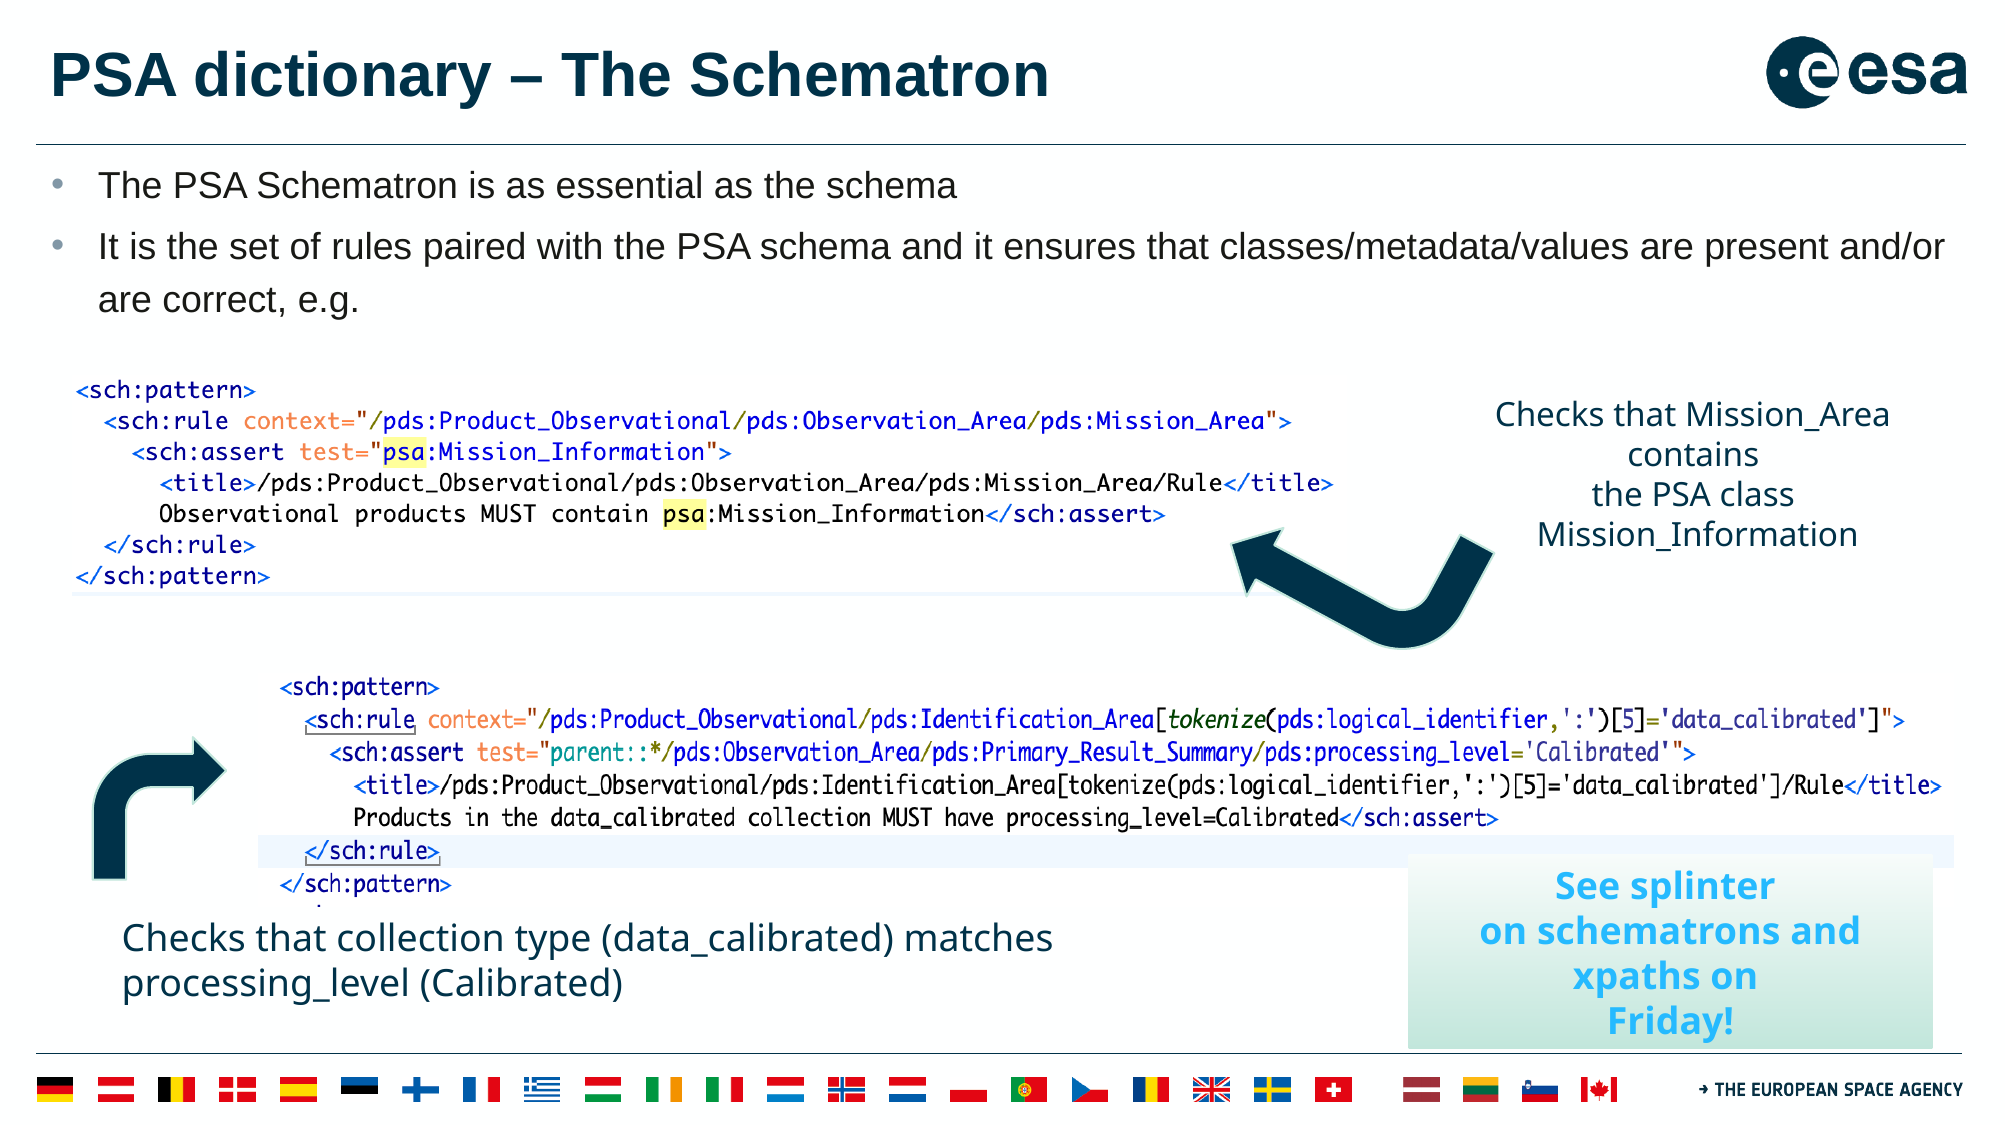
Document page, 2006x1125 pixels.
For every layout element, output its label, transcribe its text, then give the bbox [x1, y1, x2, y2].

picture [1403, 1077, 1440, 1102]
picture [341, 1077, 378, 1102]
picture [1522, 1077, 1558, 1102]
text_box Checks that Mission_Area contains the PSA class Mission_Information [1479, 386, 1916, 561]
picture [219, 1077, 256, 1102]
picture [828, 1077, 865, 1102]
picture [1315, 1077, 1352, 1102]
picture [1696, 1080, 1966, 1098]
picture [1072, 1077, 1108, 1102]
picture [889, 1077, 926, 1102]
text_box [90, 735, 229, 882]
picture [463, 1077, 500, 1102]
picture [71, 375, 1348, 596]
picture [646, 1077, 682, 1102]
picture [1133, 1077, 1169, 1102]
picture [37, 1077, 73, 1102]
picture [706, 1077, 743, 1102]
picture [158, 1077, 195, 1102]
picture [1581, 1077, 1617, 1102]
list The PSA Schematron is as essential as the schema It is the set of rules paired with the PSA schema and it ensures that classes/metadata/values are present and/or are correct, e.g. [36, 144, 1966, 1019]
picture [1254, 1077, 1291, 1102]
picture [280, 1077, 317, 1102]
text_box [1297, 532, 1497, 651]
picture [1694, 0, 2006, 180]
picture [524, 1077, 560, 1102]
title PSA dictionary – The Schematron [35, 25, 1694, 119]
text_box Checks that collection type (data_calibrated) matches processing_level (Calibrated) [106, 906, 1089, 1011]
picture [1011, 1077, 1047, 1102]
picture [258, 673, 1954, 907]
picture [98, 1077, 134, 1102]
picture [402, 1077, 439, 1102]
picture [950, 1077, 987, 1102]
text_box See splinter on schematrons and xpaths on Friday! [1408, 918, 1933, 1049]
picture [767, 1077, 804, 1102]
picture [585, 1077, 621, 1102]
picture [1193, 1077, 1230, 1102]
